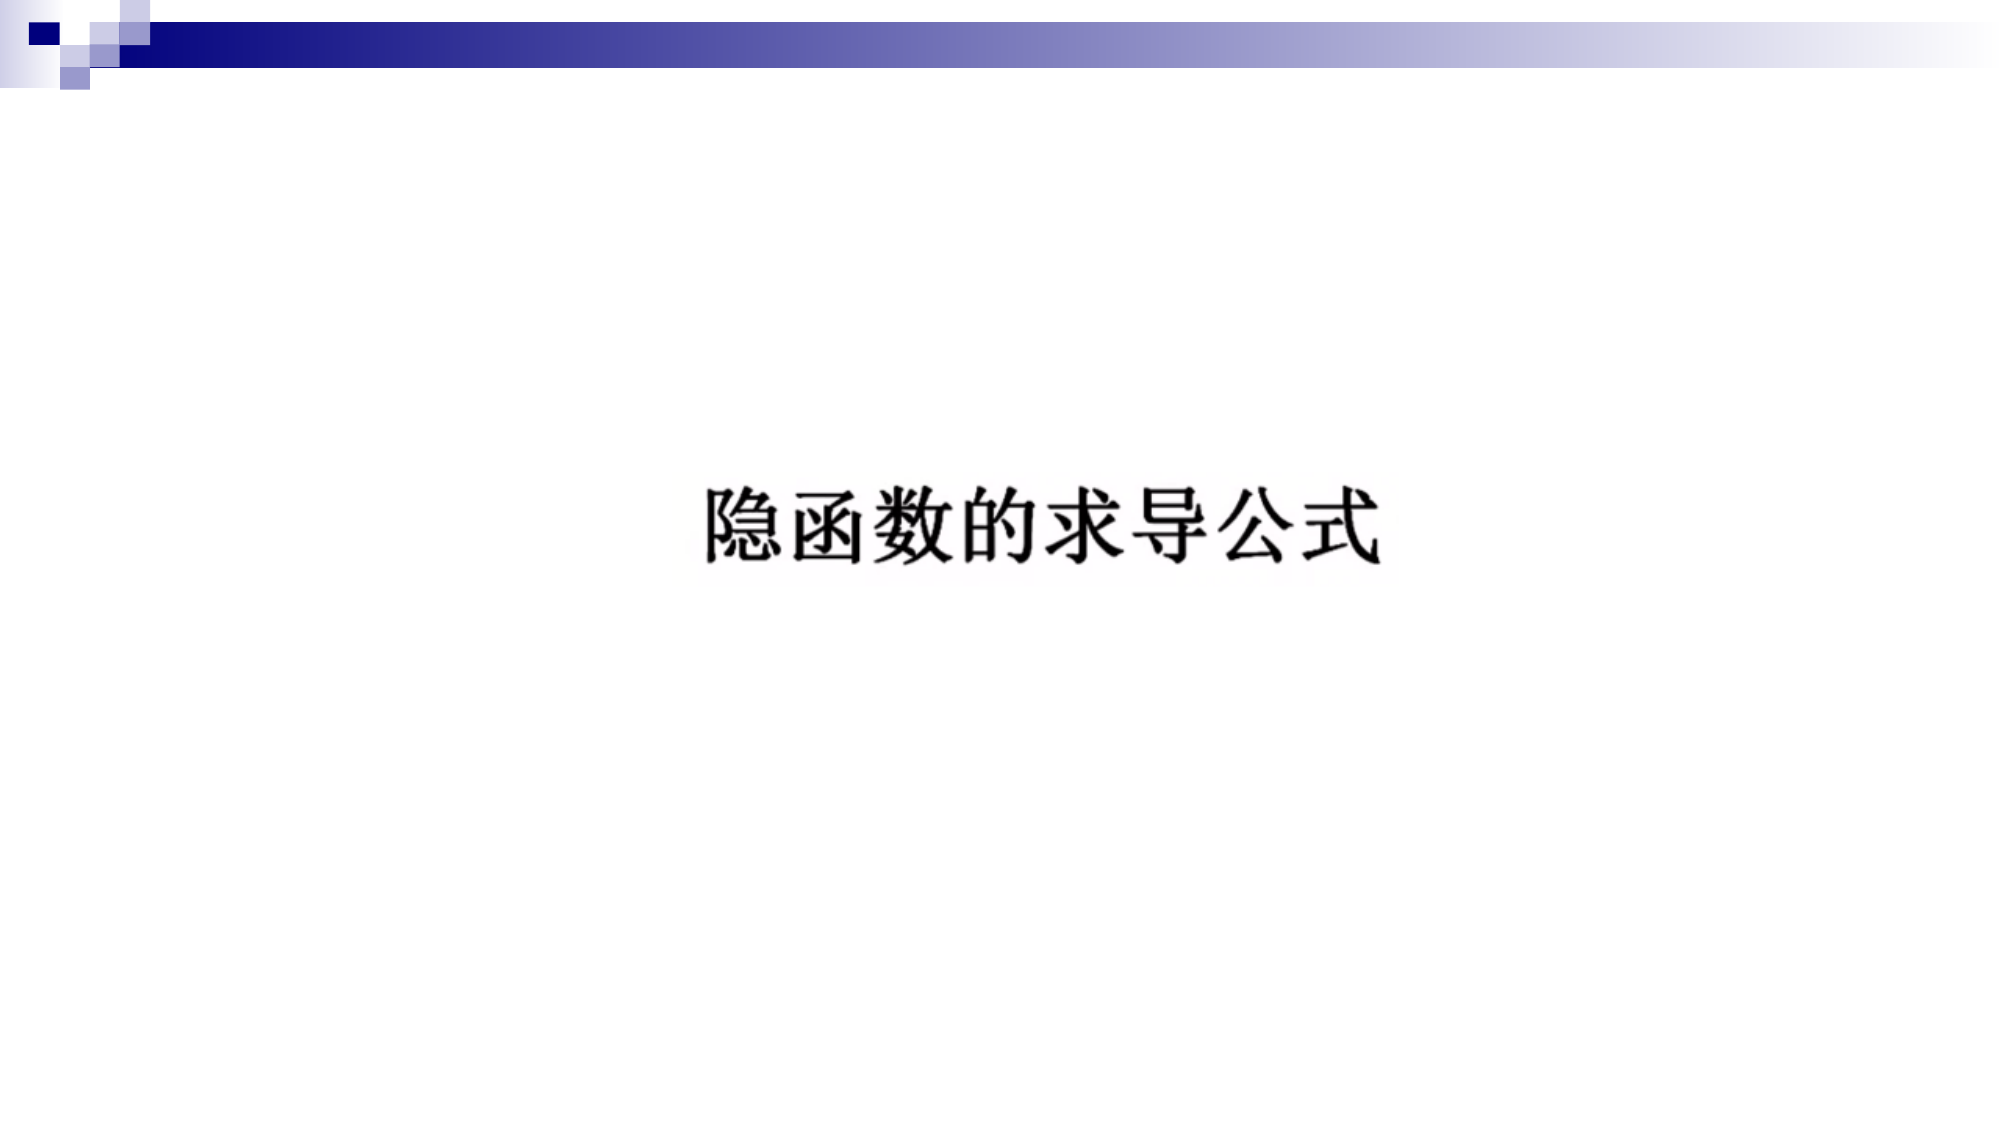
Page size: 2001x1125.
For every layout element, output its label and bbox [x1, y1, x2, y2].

picture [672, 472, 1399, 587]
